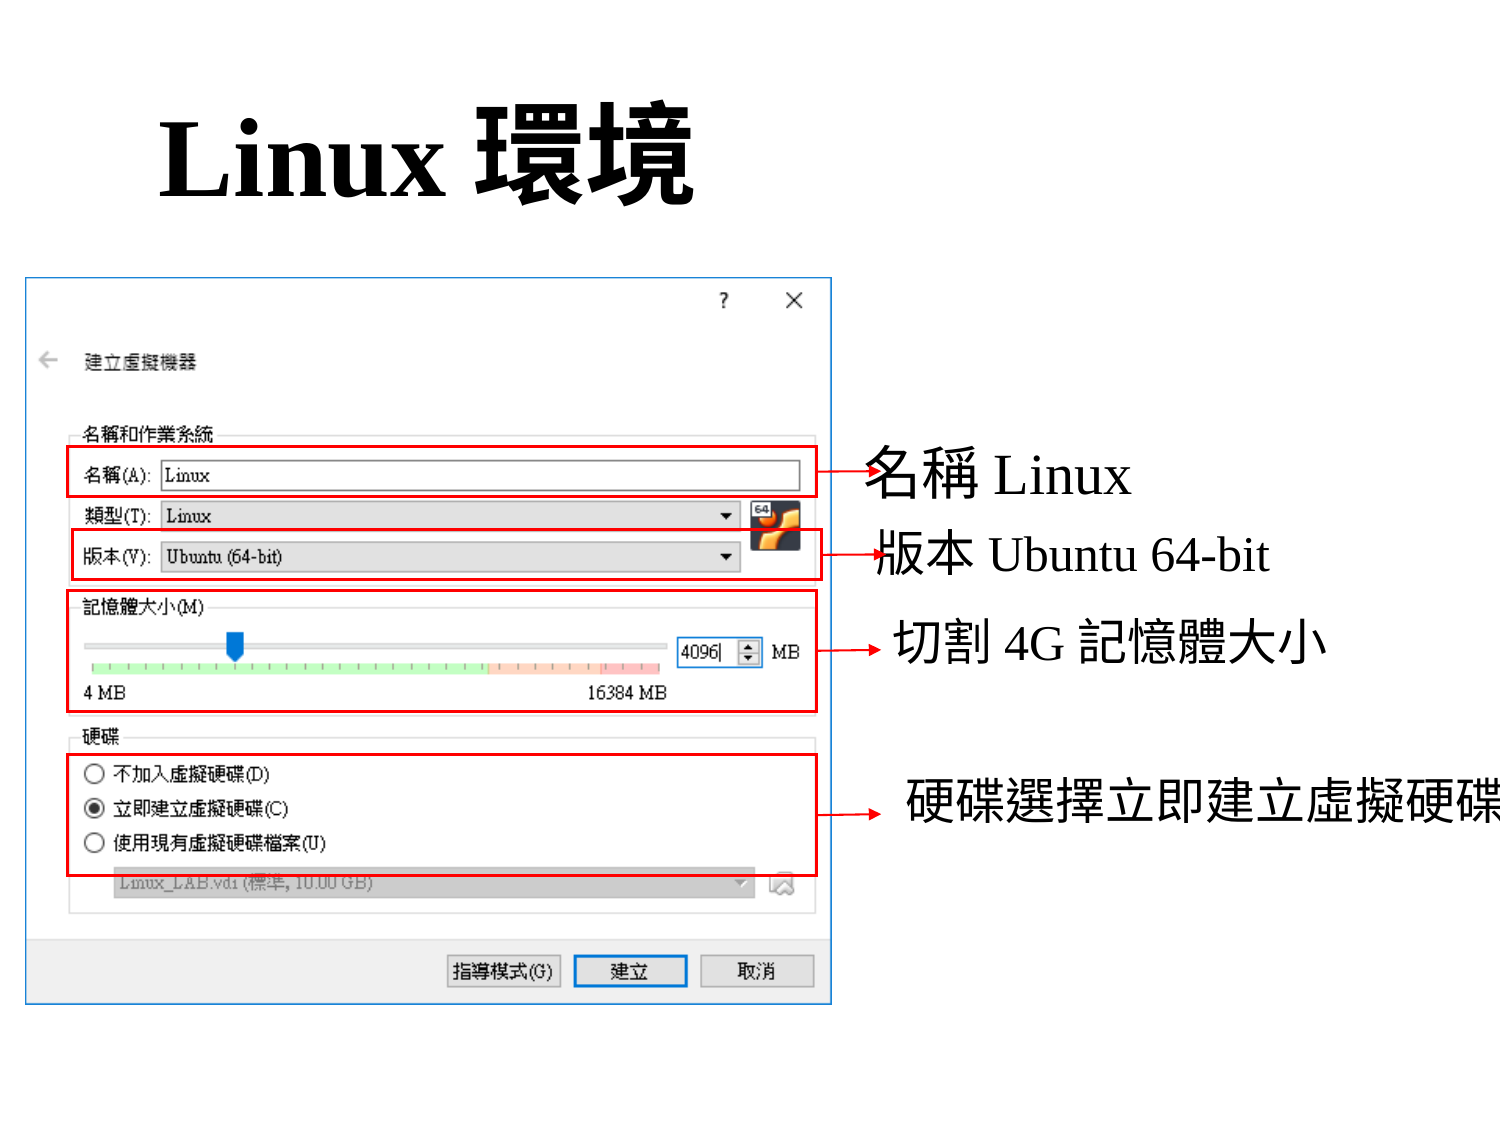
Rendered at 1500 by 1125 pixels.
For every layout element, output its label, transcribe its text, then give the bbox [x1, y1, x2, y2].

text_box 名稱Linux [848, 428, 1148, 514]
text_box 版本Ubuntu 64-bit [861, 514, 1285, 590]
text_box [67, 754, 882, 876]
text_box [72, 529, 887, 580]
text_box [67, 446, 882, 497]
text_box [67, 590, 882, 712]
picture [25, 277, 832, 1005]
text_box Linux環境 [144, 76, 714, 227]
text_box 切割4G記憶體大小 [882, 603, 1342, 679]
text_box 硬碟選擇立即建立虛擬硬碟 [890, 762, 1500, 838]
